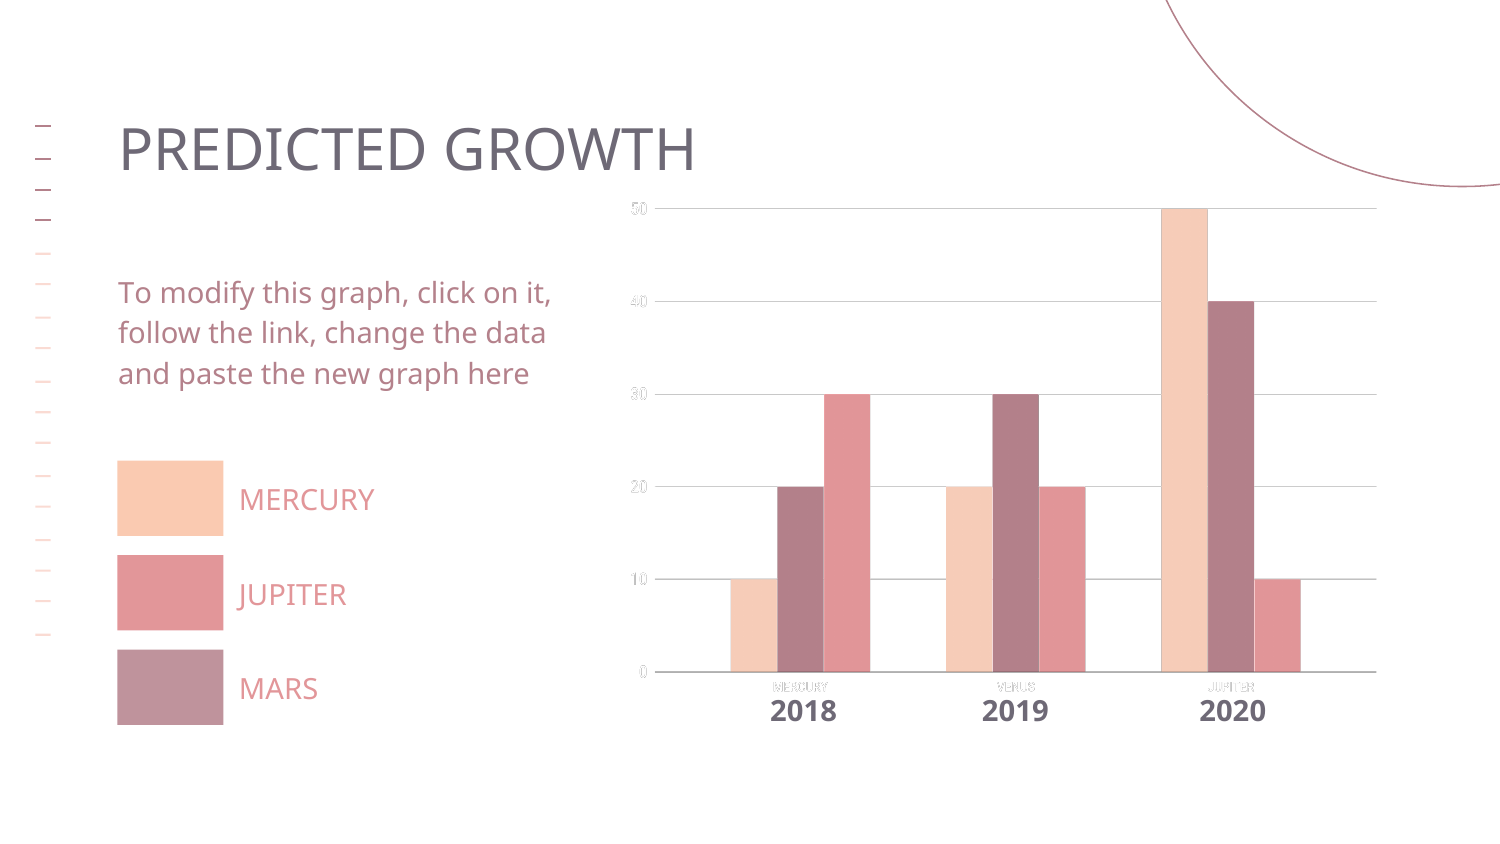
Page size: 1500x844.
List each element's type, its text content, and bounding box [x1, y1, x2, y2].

text_box JUPITER [238, 574, 370, 612]
text_box [117, 460, 224, 536]
text_box [117, 555, 224, 631]
text_box MERCURY [238, 479, 377, 517]
picture [597, 171, 1401, 722]
title To modify this graph, click on it, follow the link, change the data and paste the new graph here [118, 269, 591, 364]
title PREDICTED GROWTH [118, 111, 940, 203]
text_box [117, 649, 224, 725]
text_box MARS [238, 668, 377, 706]
